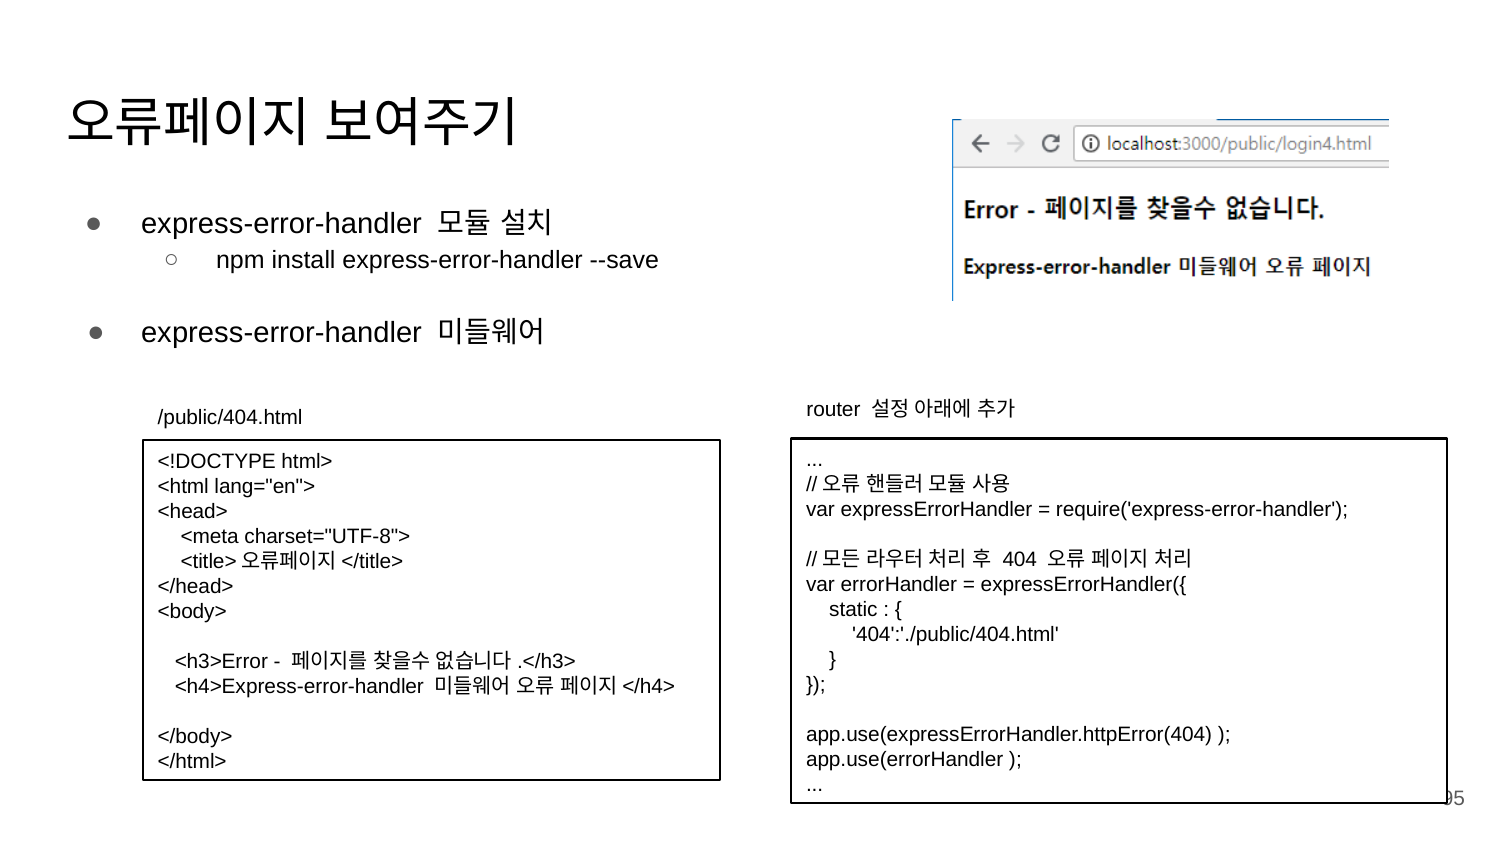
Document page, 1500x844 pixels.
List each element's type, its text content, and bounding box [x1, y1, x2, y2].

slide_number ‹#› [1389, 764, 1480, 830]
picture [952, 118, 1389, 301]
list express-error-handler 모듈 설치 npm install express-error-handler --save express-error-handler 미들웨어 [51, 184, 1449, 415]
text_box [790, 388, 1448, 808]
title 오류페이지 보여주기 [51, 72, 1449, 167]
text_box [142, 395, 721, 784]
